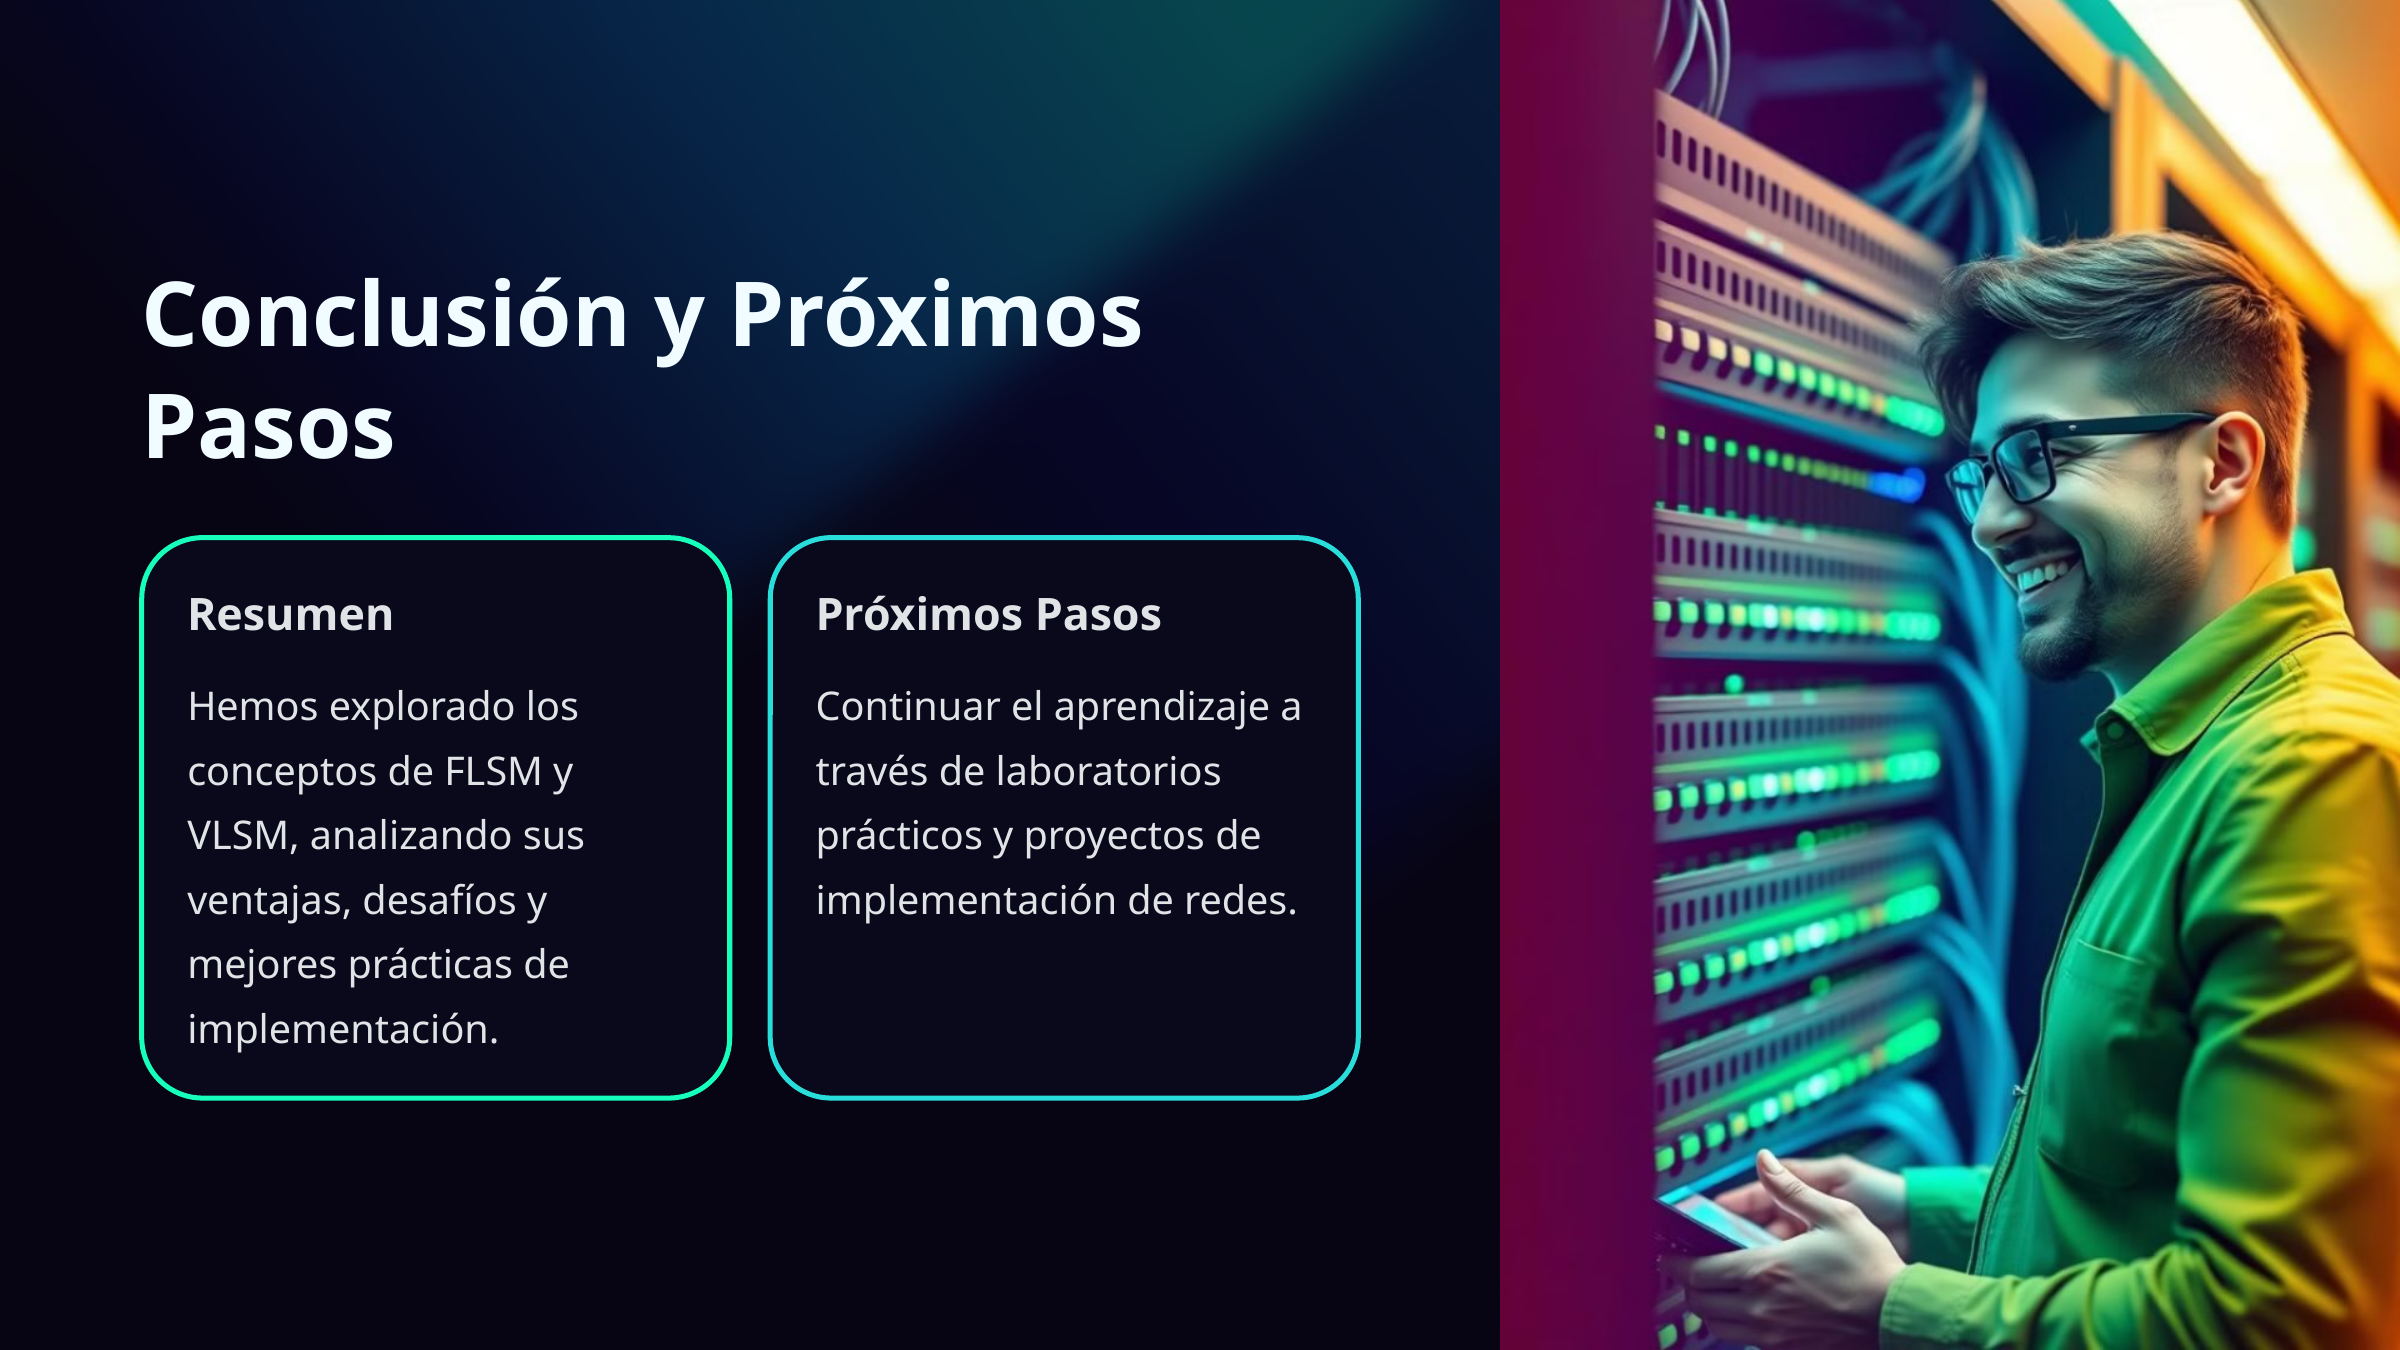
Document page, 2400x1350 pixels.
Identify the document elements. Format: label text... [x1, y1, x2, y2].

text_box Conclusión y Próximos Pasos [141, 251, 1359, 477]
text_box Próximos Pasos [815, 583, 1266, 640]
text_box [770, 537, 1359, 1099]
text_box [141, 537, 730, 1099]
text_box Hemos explorado los conceptos de FLSM y VLSM, analizando sus ventajas, desafíos y mejores prácticas de implementación. [187, 663, 685, 1053]
text_box Continuar el aprendizaje a través de laboratorios prácticos y proyectos de implementación de redes. [815, 663, 1313, 923]
text_box Resumen [187, 583, 638, 640]
picture [1499, 0, 2400, 1350]
